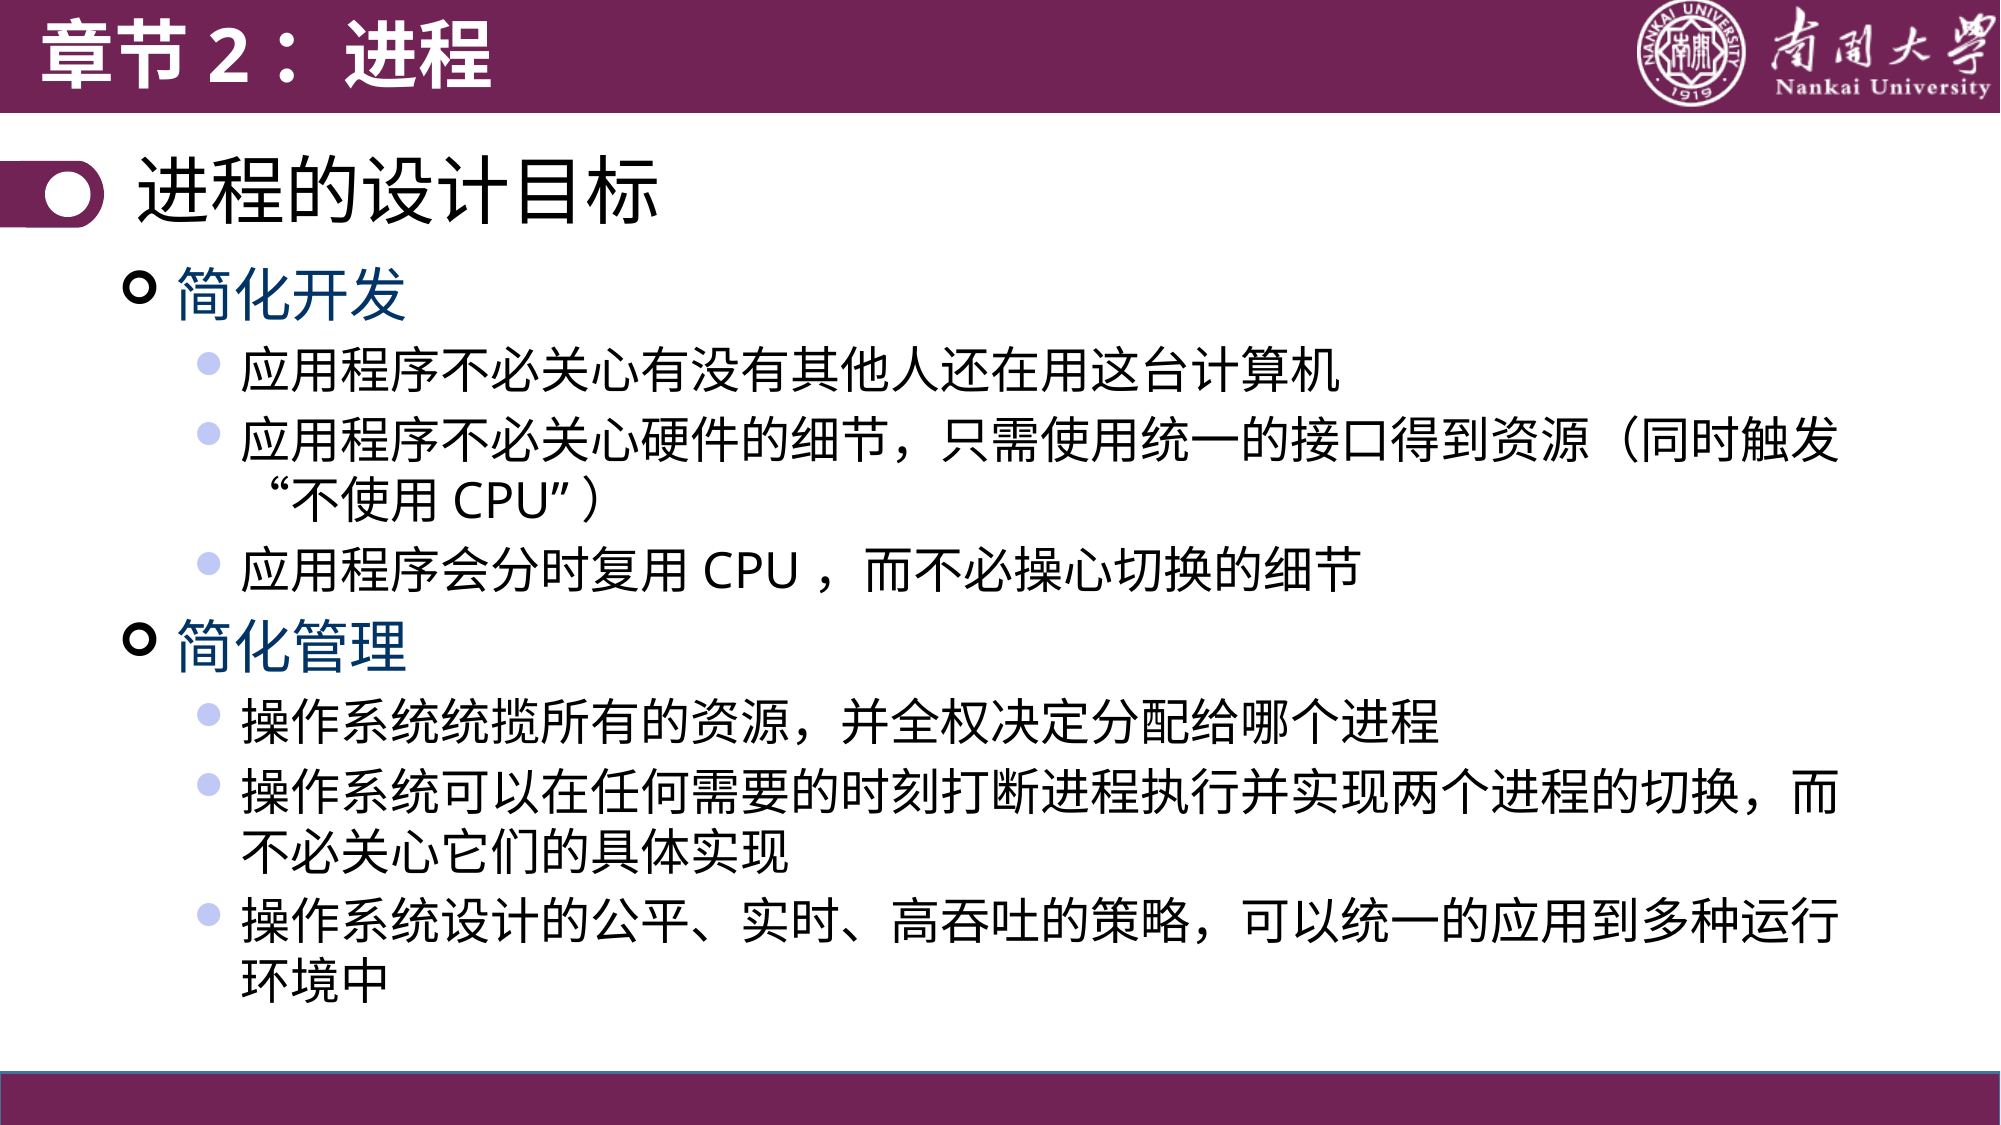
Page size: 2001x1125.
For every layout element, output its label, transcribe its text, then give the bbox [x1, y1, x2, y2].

text_box 章节2：进程 [24, 0, 1025, 116]
picture [1637, 0, 2001, 110]
text_box 简化开发 应用程序不必关心有没有其他人还在用这台计算机 应用程序不必关心硬件的细节，只需使用统一的接口得到资源（同时触发“不使用CPU”） 应用程序会分时复用CPU，而不必操心切换的细节 简化管理 操作系统统揽所有的资源，并全权决定分配给哪个进程 操作系统可以在任何需要的时刻打断进程执行并实现两个进程的切换，而不必关心它们的具体实现 操作系统设计的公平、实时、高吞吐的策略，可以统一的应用到多种运行环境中 [103, 251, 1894, 1074]
text_box 进程的设计目标 [119, 130, 1620, 251]
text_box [0, 160, 104, 228]
